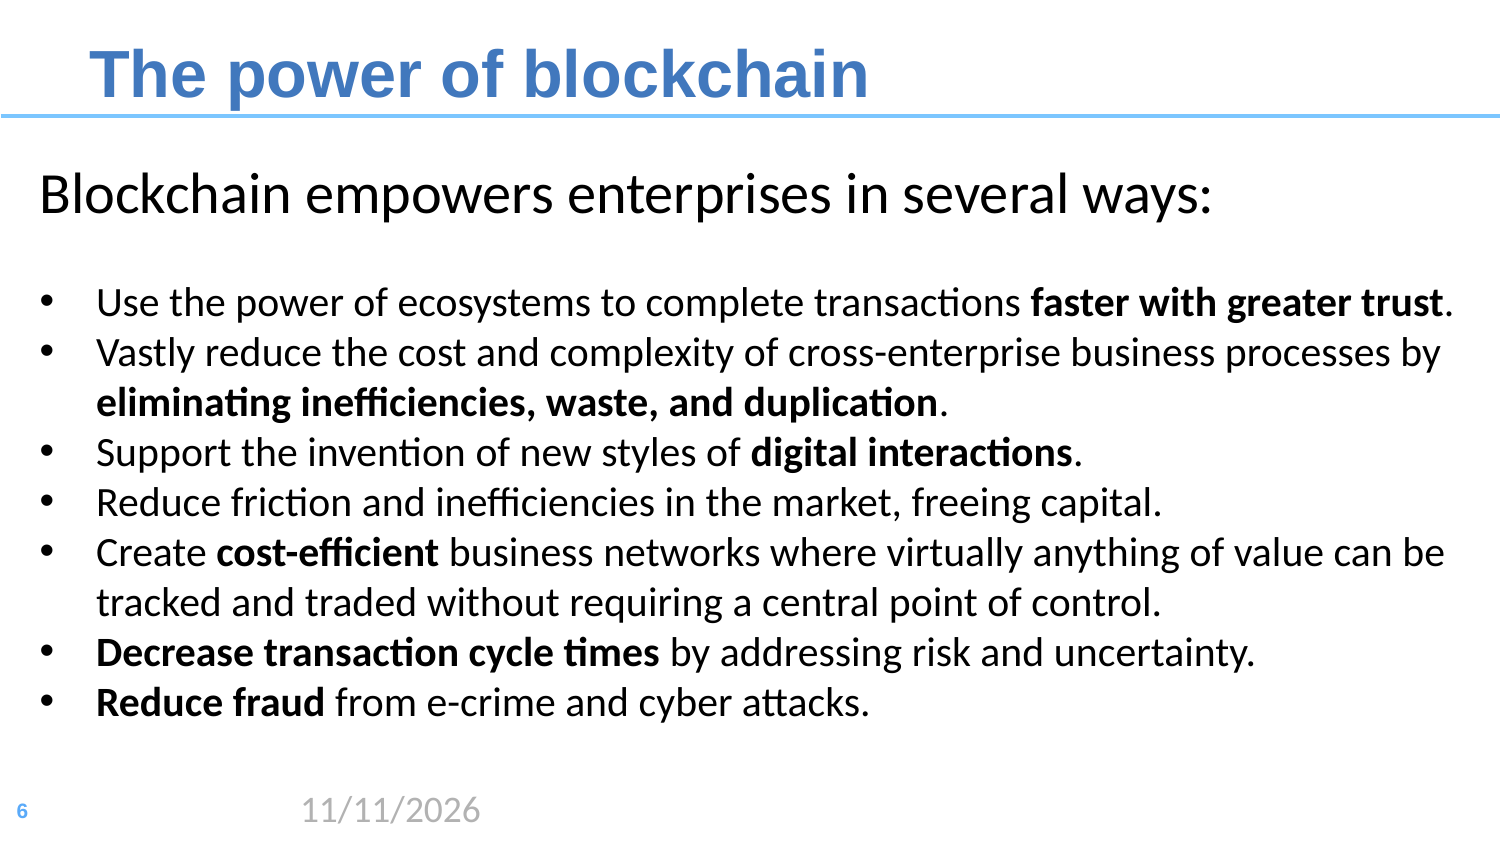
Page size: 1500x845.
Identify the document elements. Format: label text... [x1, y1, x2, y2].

text_box Blockchain empowers enterprises in several ways: Use the power of ecosystems to complete transactions faster with greater trust. Vastly reduce the cost and complexity of cross-enterprise business processes by eliminating inefficiencies, waste, and duplication. Support the invention of new styles of digital interactions. Reduce friction and inefficiencies in the market, freeing capital. Create cost-efficient business networks where virtually anything of value can be tracked and traded without requiring a central point of control. Decrease transaction cycle times by addressing risk and uncertainty. Reduce fraud from e-crime and cyber attacks. [24, 147, 1479, 733]
title The power of blockchain [89, 27, 1350, 147]
slide_number 6 [12, 797, 45, 826]
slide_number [300, 784, 645, 828]
